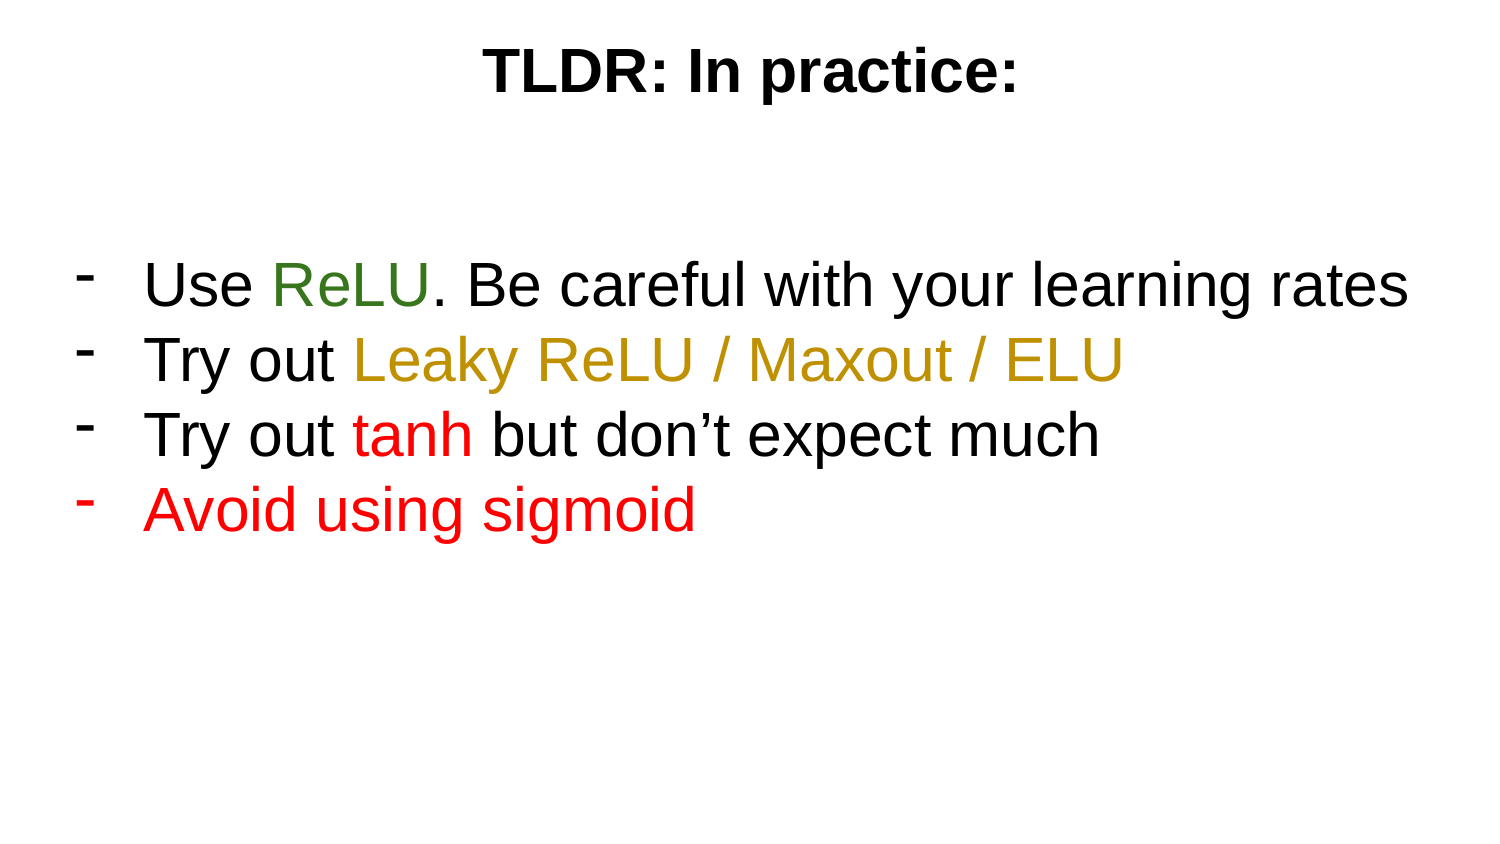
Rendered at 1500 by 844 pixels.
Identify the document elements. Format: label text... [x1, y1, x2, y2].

text_box TLDR: In practice: [14, 14, 1489, 136]
text_box Use ReLU. Be careful with your learning rates Try out Leaky ReLU / Maxout / ELU Try out tanh but don’t expect much Avoid using sigmoid [53, 154, 1500, 710]
